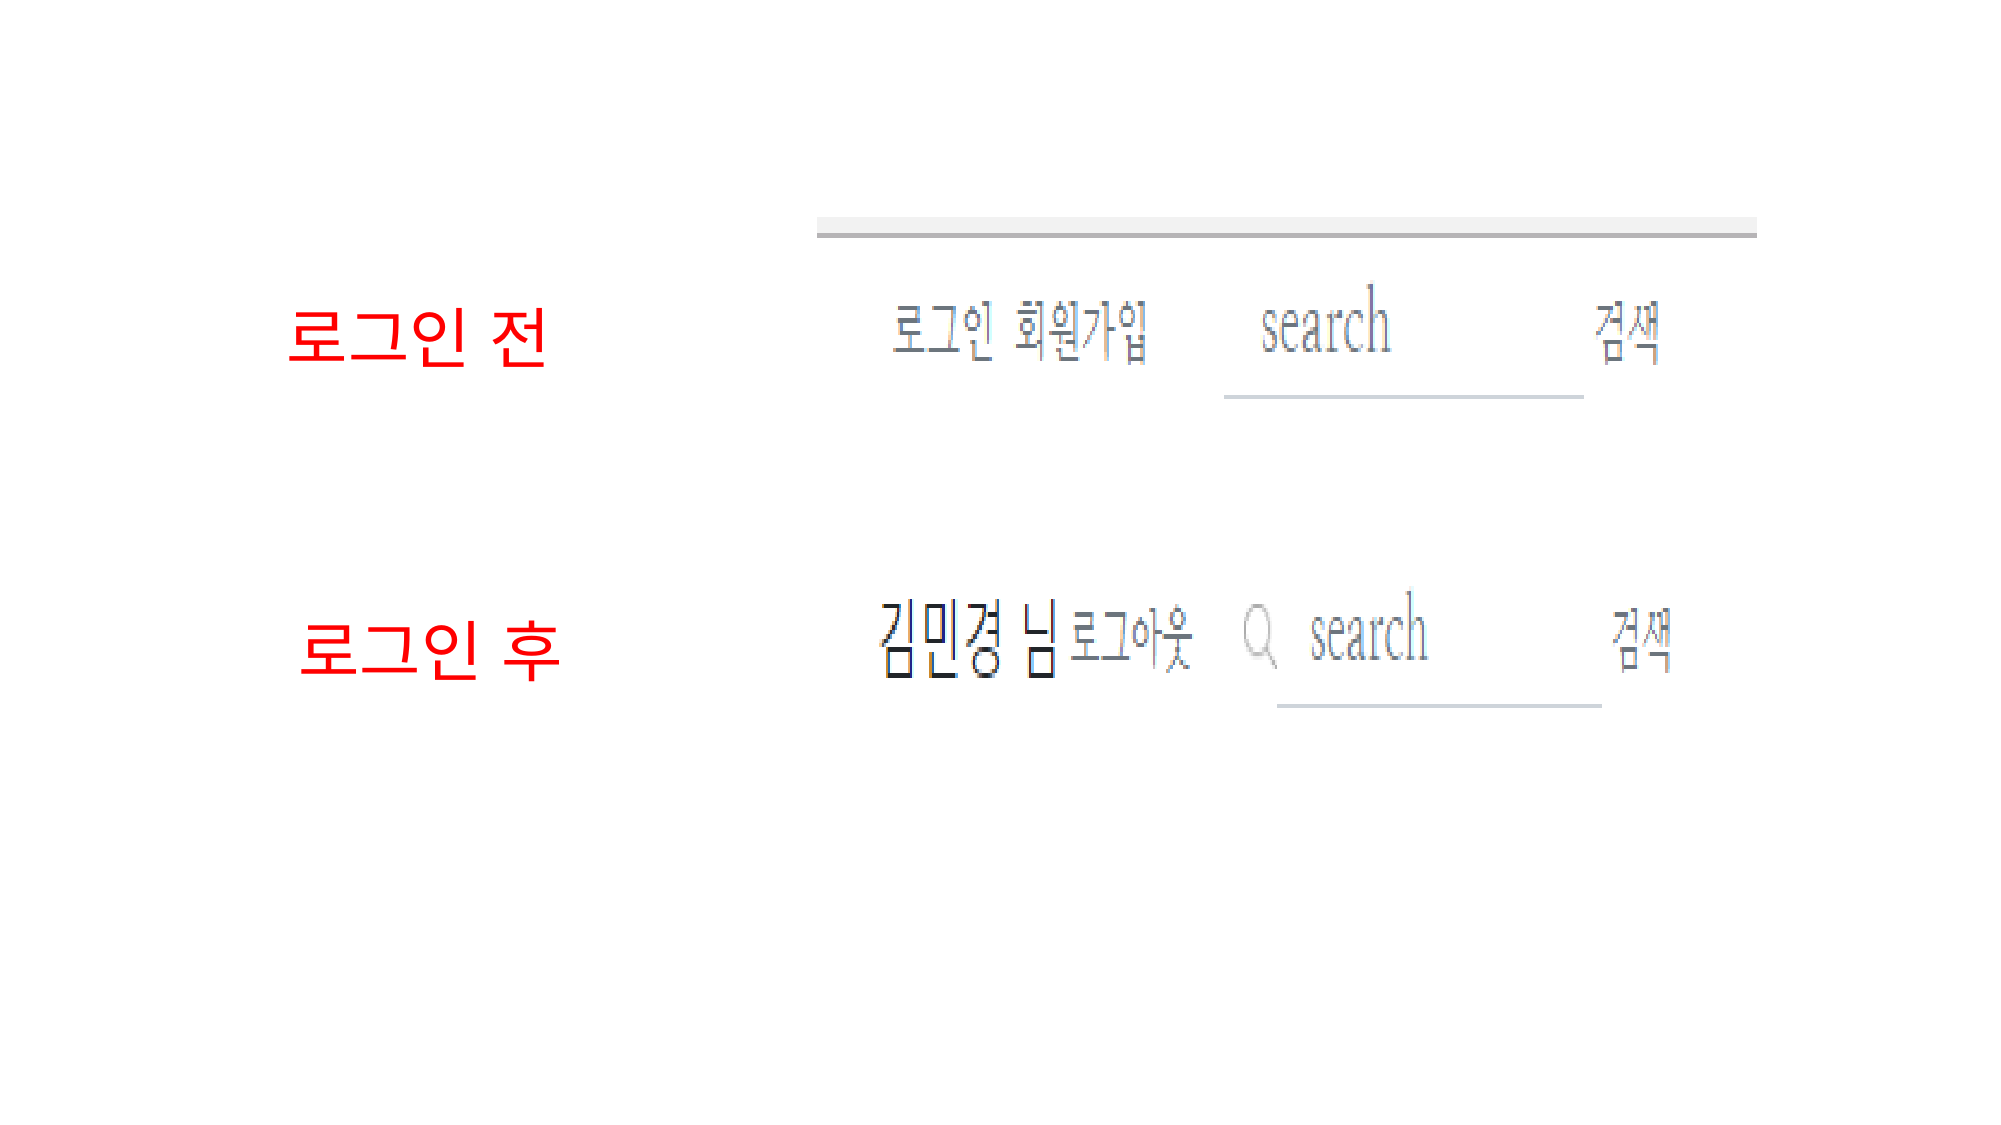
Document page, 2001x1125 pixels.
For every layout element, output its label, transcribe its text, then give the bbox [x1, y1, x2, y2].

picture [817, 217, 1807, 831]
text_box 로그인 후 [283, 602, 792, 698]
text_box 로그인 전 [271, 289, 780, 385]
